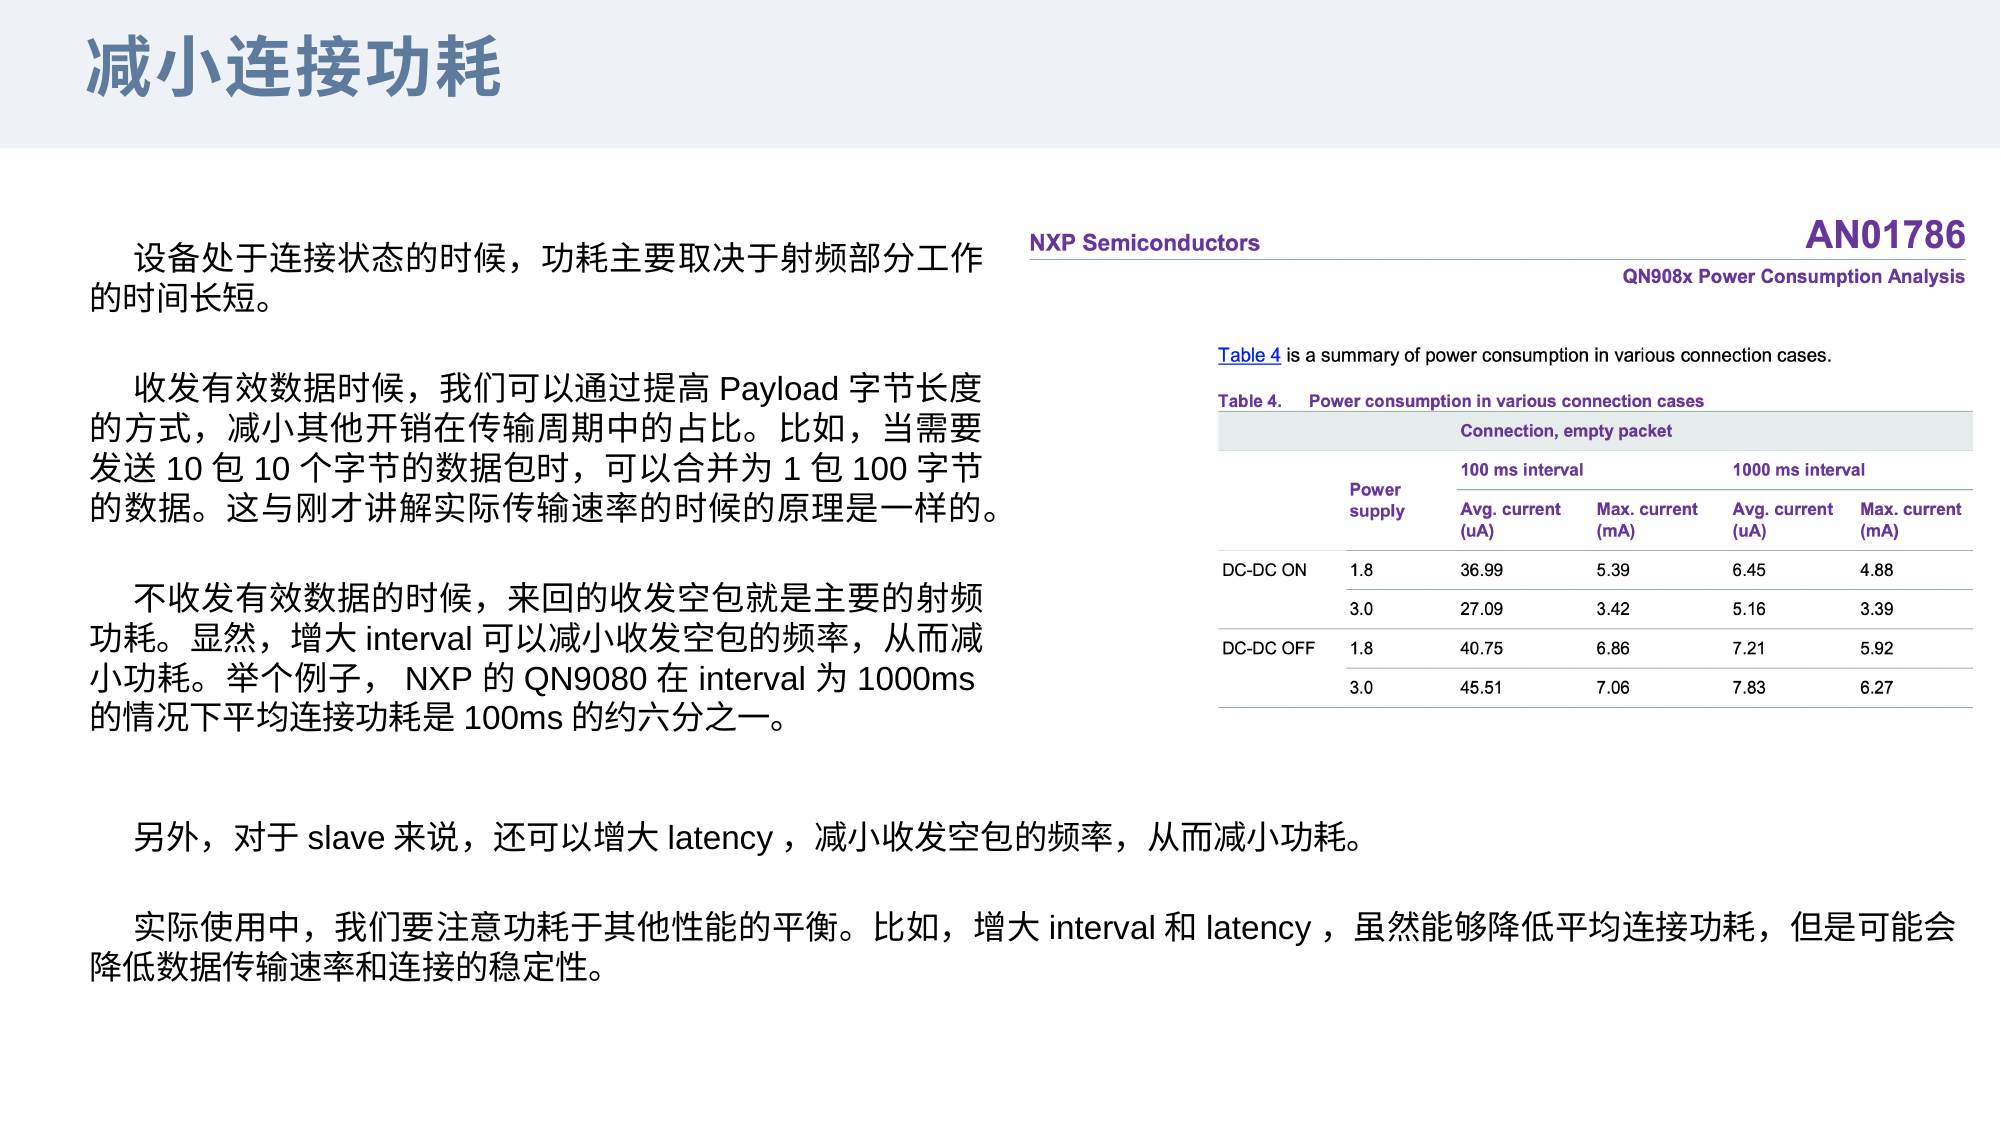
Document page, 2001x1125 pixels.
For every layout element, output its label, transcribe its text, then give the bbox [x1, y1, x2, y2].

text_box 另外，对于slave来说，还可以增大latency，减小收发空包的频率，从而减小功耗。 实际使用中，我们要注意功耗于其他性能的平衡。比如，增大interval和latency，虽然能够降低平均连接功耗，但是可能会降低数据传输速率和连接的稳定性。 [74, 809, 1973, 994]
text_box 减小连接功耗 [75, 14, 1925, 115]
text_box [0, 0, 2000, 149]
picture [1027, 207, 1973, 715]
text_box 设备处于连接状态的时候，功耗主要取决于射频部分工作的时间长短。 收发有效数据时候，我们可以通过提高Payload字节长度的方式，减小其他开销在传输周期中的占比。比如，当需要发送10包10个字节的数据包时，可以合并为1包100字节的数据。这与刚才讲解实际传输速率的时候的原理是一样的。 不收发有效数据的时候，来回的收发空包就是主要的射频功耗。显然，增大interval可以减小收发空包的频率，从而减小功耗。举个例子，NXP的QN9080在interval为1000ms的情况下平均连接功耗是100ms的约六分之一。 [75, 230, 999, 744]
